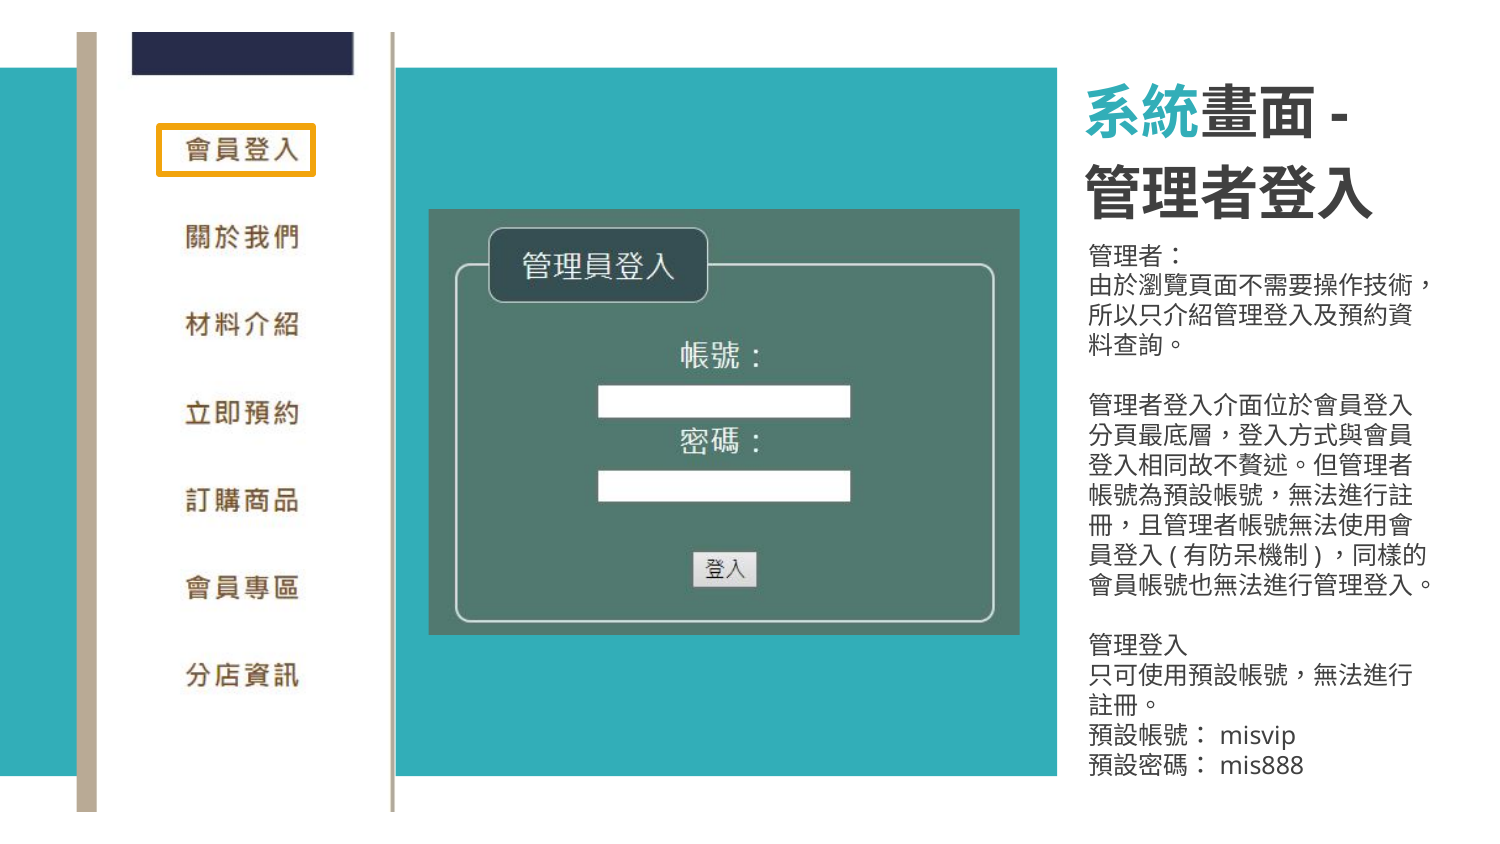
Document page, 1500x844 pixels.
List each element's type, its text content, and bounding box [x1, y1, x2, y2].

picture [428, 208, 1020, 635]
text_box 系統畫面- 管理者登入 [1068, 67, 1478, 233]
text_box 管理者： 由於瀏覽頁面不需要操作技術，所以只介紹管理登入及預約資料查詢。 管理者登入介面位於會員登入分頁最底層，登入方式與會員登入相同故不贅述。但管理者帳號為預設帳號，無法進行註冊，且管理者帳號無法使用會員登入(有防呆機制)，同樣的會員帳號也無法進行管理登入。 管理登入 只可使用預設帳號，無法進行註冊。 預設帳號：misvip 預設密碼：mis888 [1073, 232, 1445, 844]
picture [76, 31, 396, 812]
